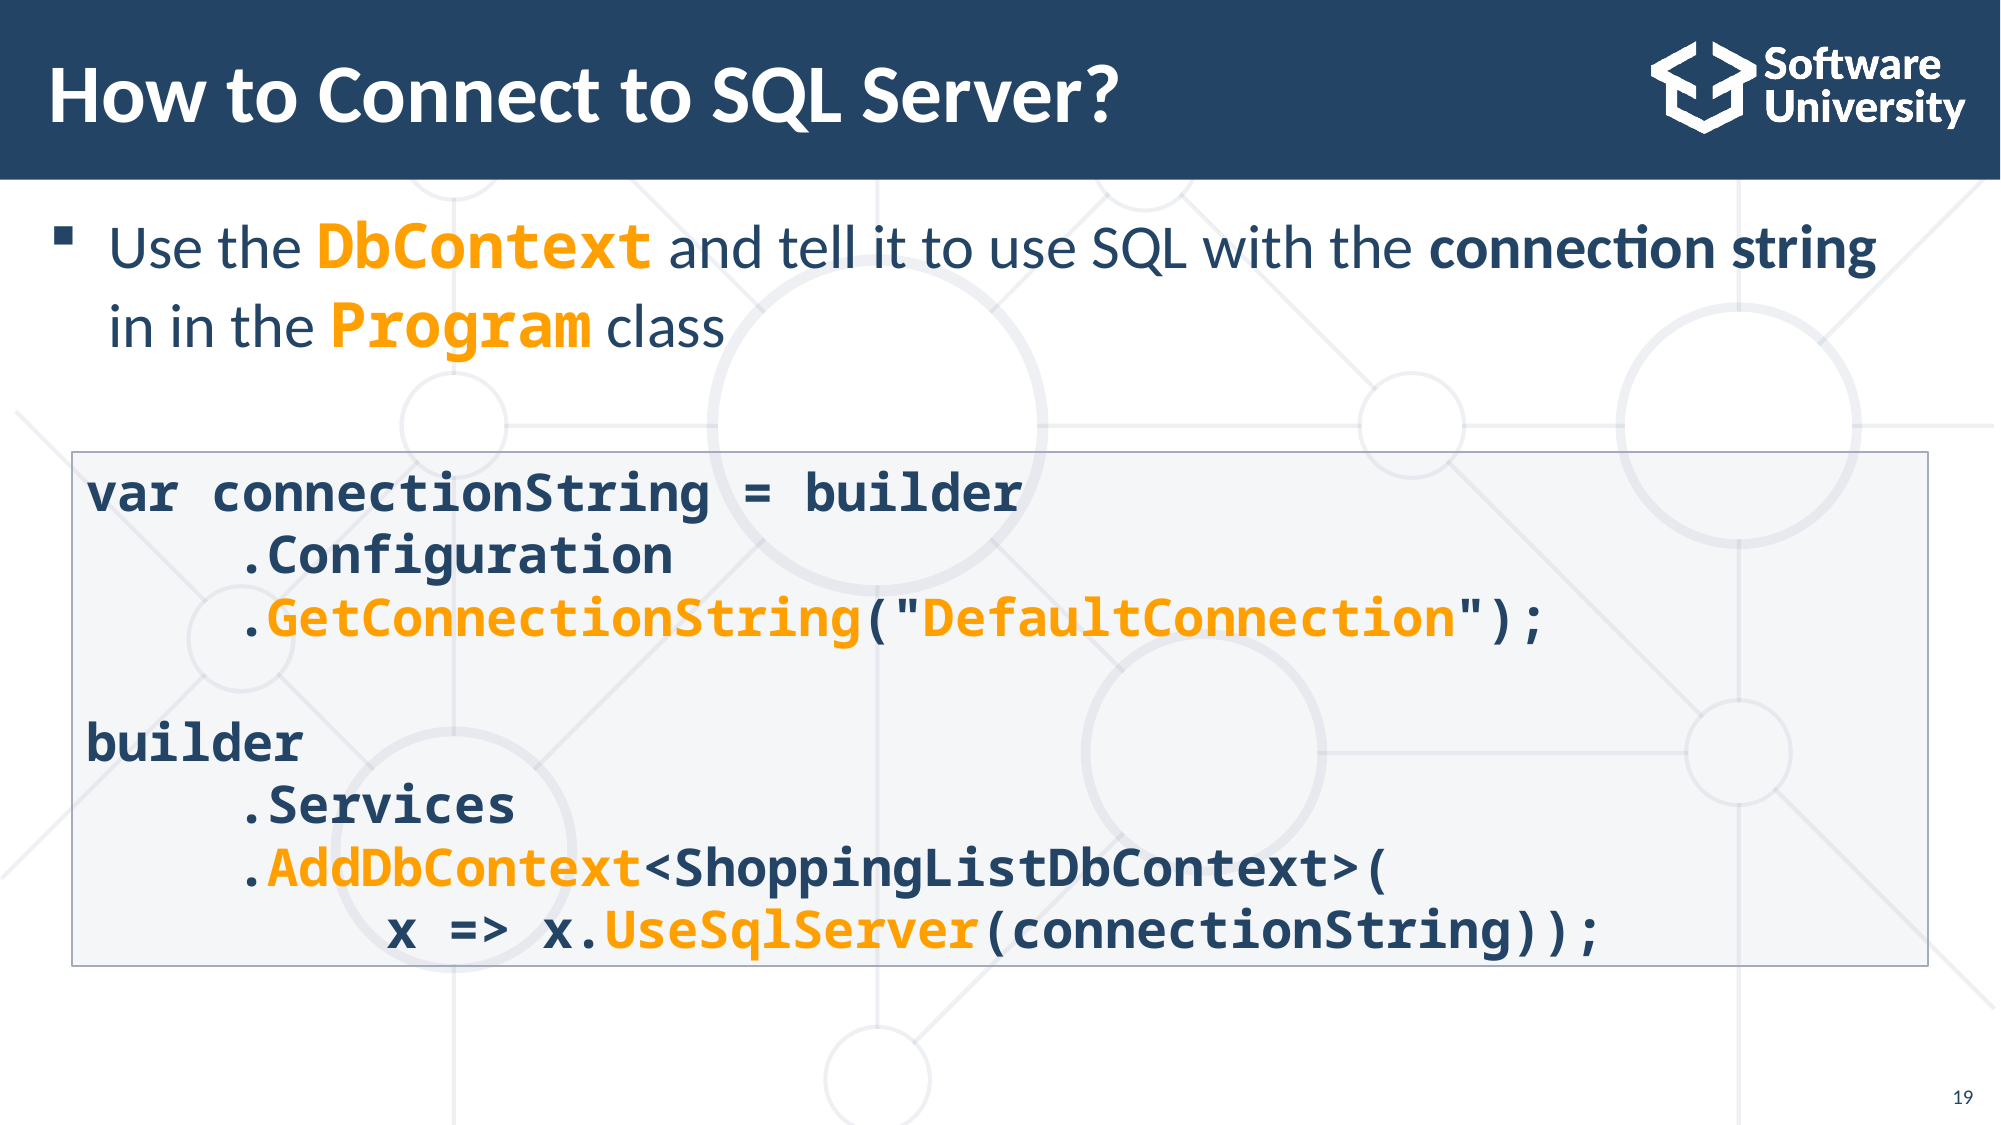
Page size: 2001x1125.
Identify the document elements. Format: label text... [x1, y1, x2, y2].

list Use the DbContext and tell it to use SQL with the connection string in in the Program class [31, 196, 1929, 1109]
text_box var connectionString = builder .Configuration .GetConnectionString("DefaultConnection"); builder .Services .AddDbContext<ShoppingListDbContext>( x => x.UseSqlServer(connectionString)); [71, 451, 1929, 967]
title How to Connect to SQL Server? [31, 16, 1625, 162]
slide_number 19 [1928, 1067, 1989, 1117]
picture [1651, 41, 1966, 134]
